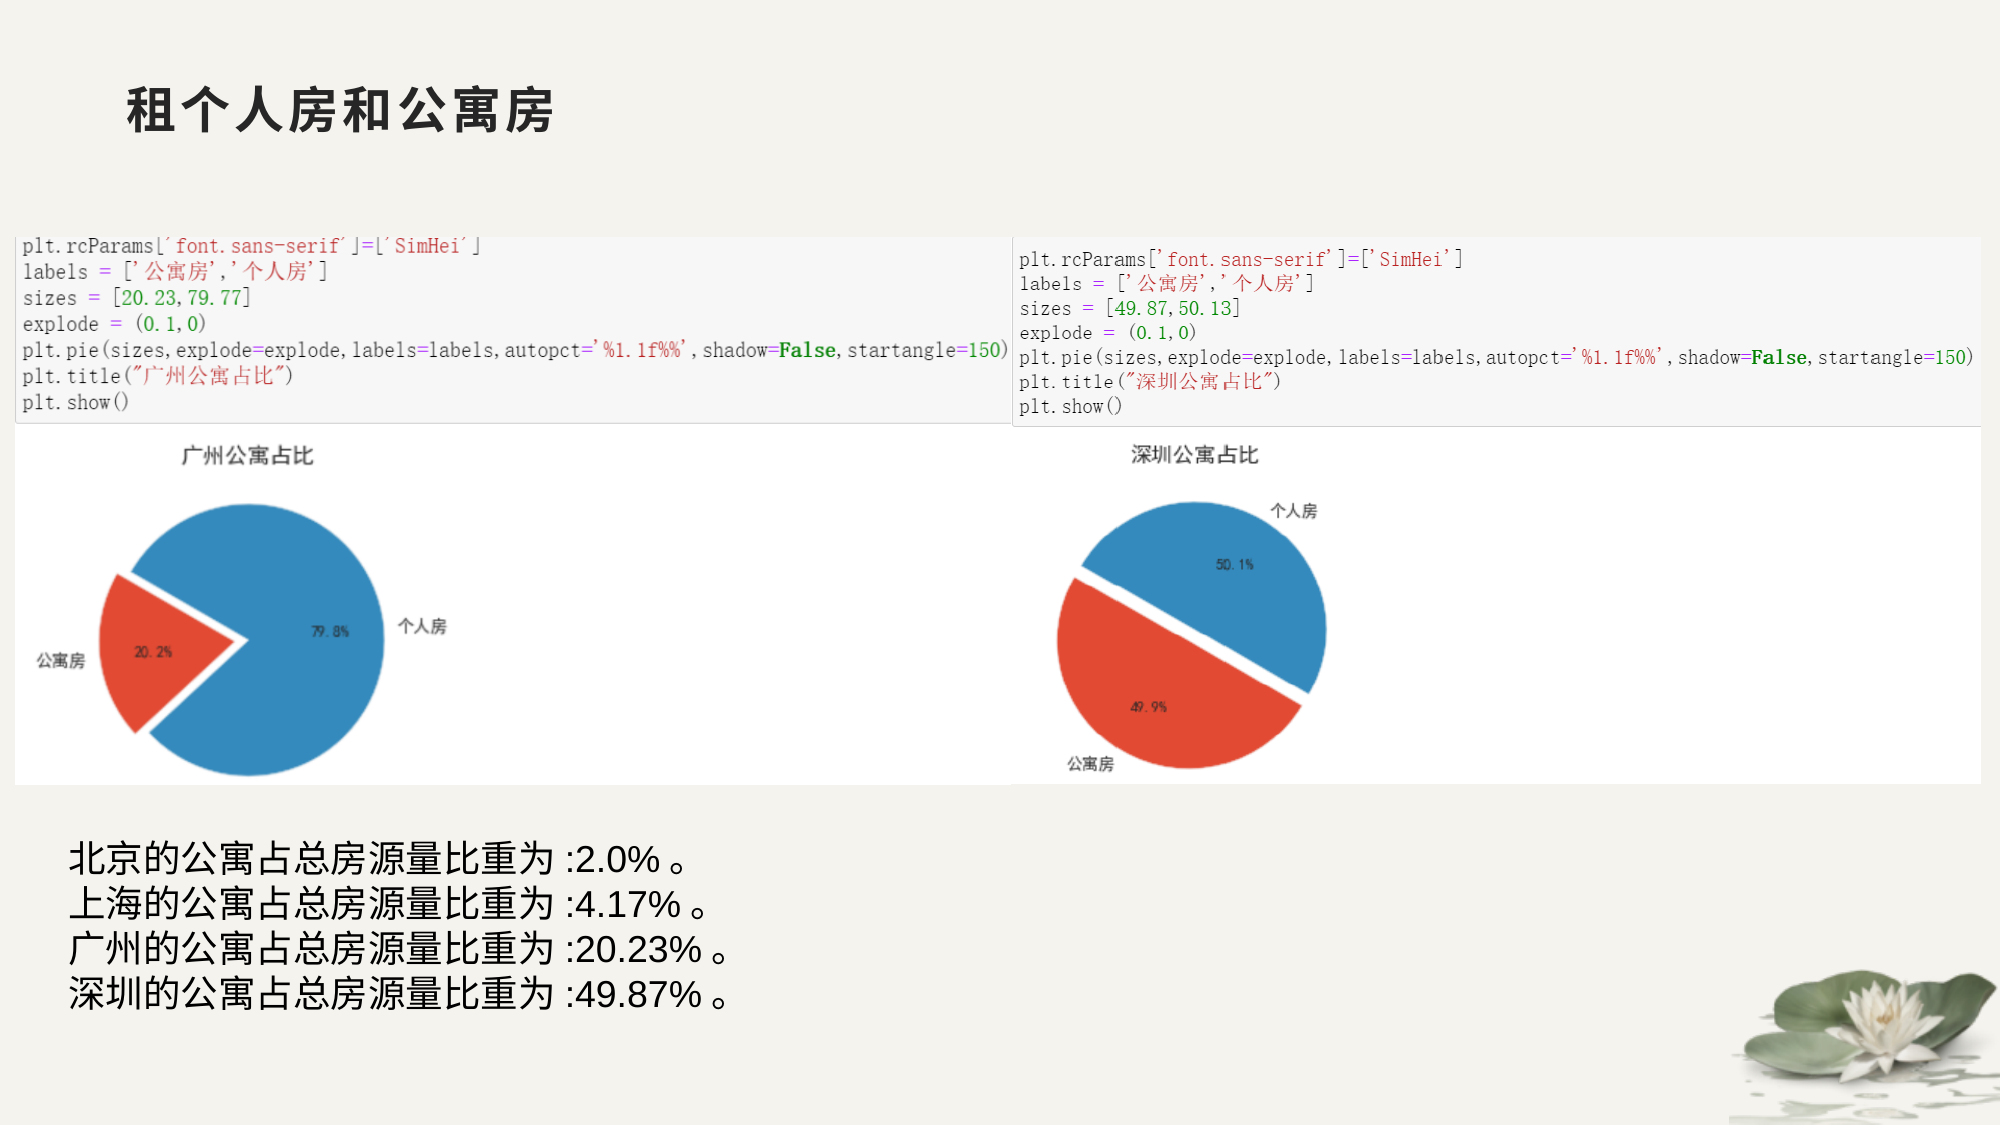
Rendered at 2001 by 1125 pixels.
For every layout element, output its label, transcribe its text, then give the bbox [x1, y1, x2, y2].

picture [1729, 968, 2000, 1125]
picture [14, 237, 1011, 785]
title 租个人房和公寓房 [109, 72, 1891, 146]
text_box 北京的公寓占总房源量比重为:2.0%。 上海的公寓占总房源量比重为:4.17%。 广州的公寓占总房源量比重为:20.23%。 深圳的公寓占总房源量比重为:49.87%。 [53, 827, 1682, 1023]
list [1011, 237, 1981, 785]
